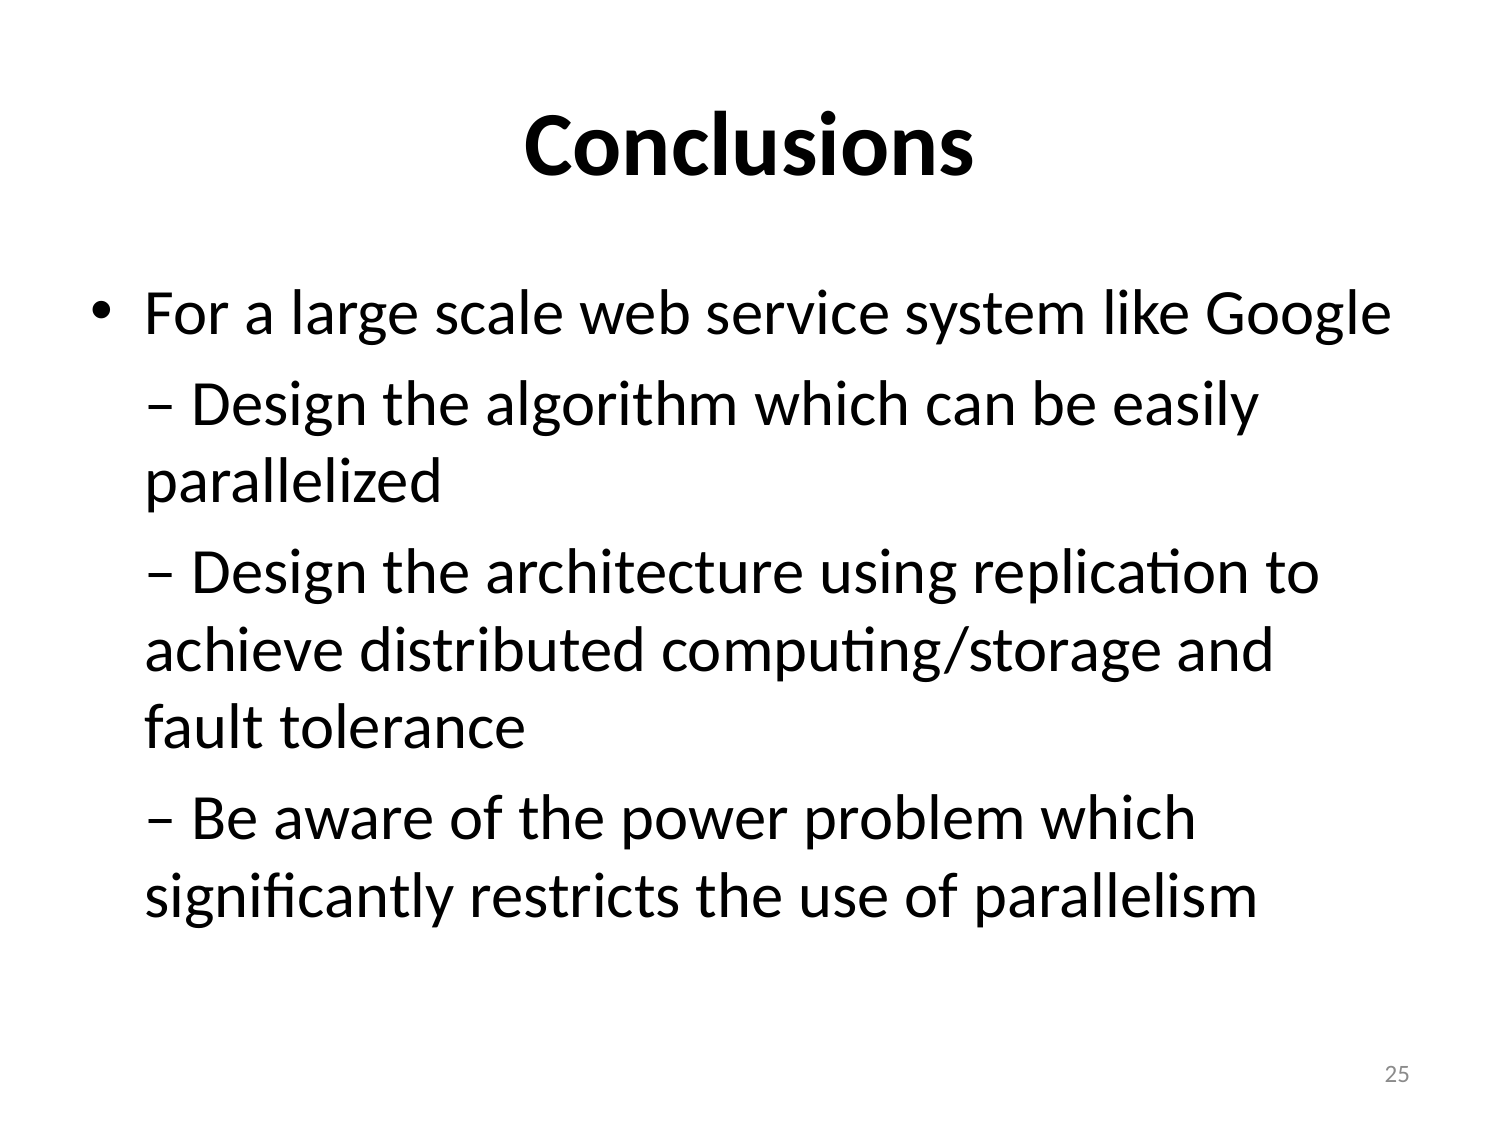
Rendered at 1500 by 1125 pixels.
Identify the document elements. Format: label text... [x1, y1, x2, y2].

list For a large scale web service system like Google – Design the algorithm which can be easily parallelized – Design the architecture using replication to achieve distributed computing/storage and fault tolerance – Be aware of the power problem which significantly restricts the use of parallelism [75, 262, 1425, 1005]
slide_number 25 [1074, 1042, 1425, 1103]
title Conclusions [75, 45, 1425, 233]
